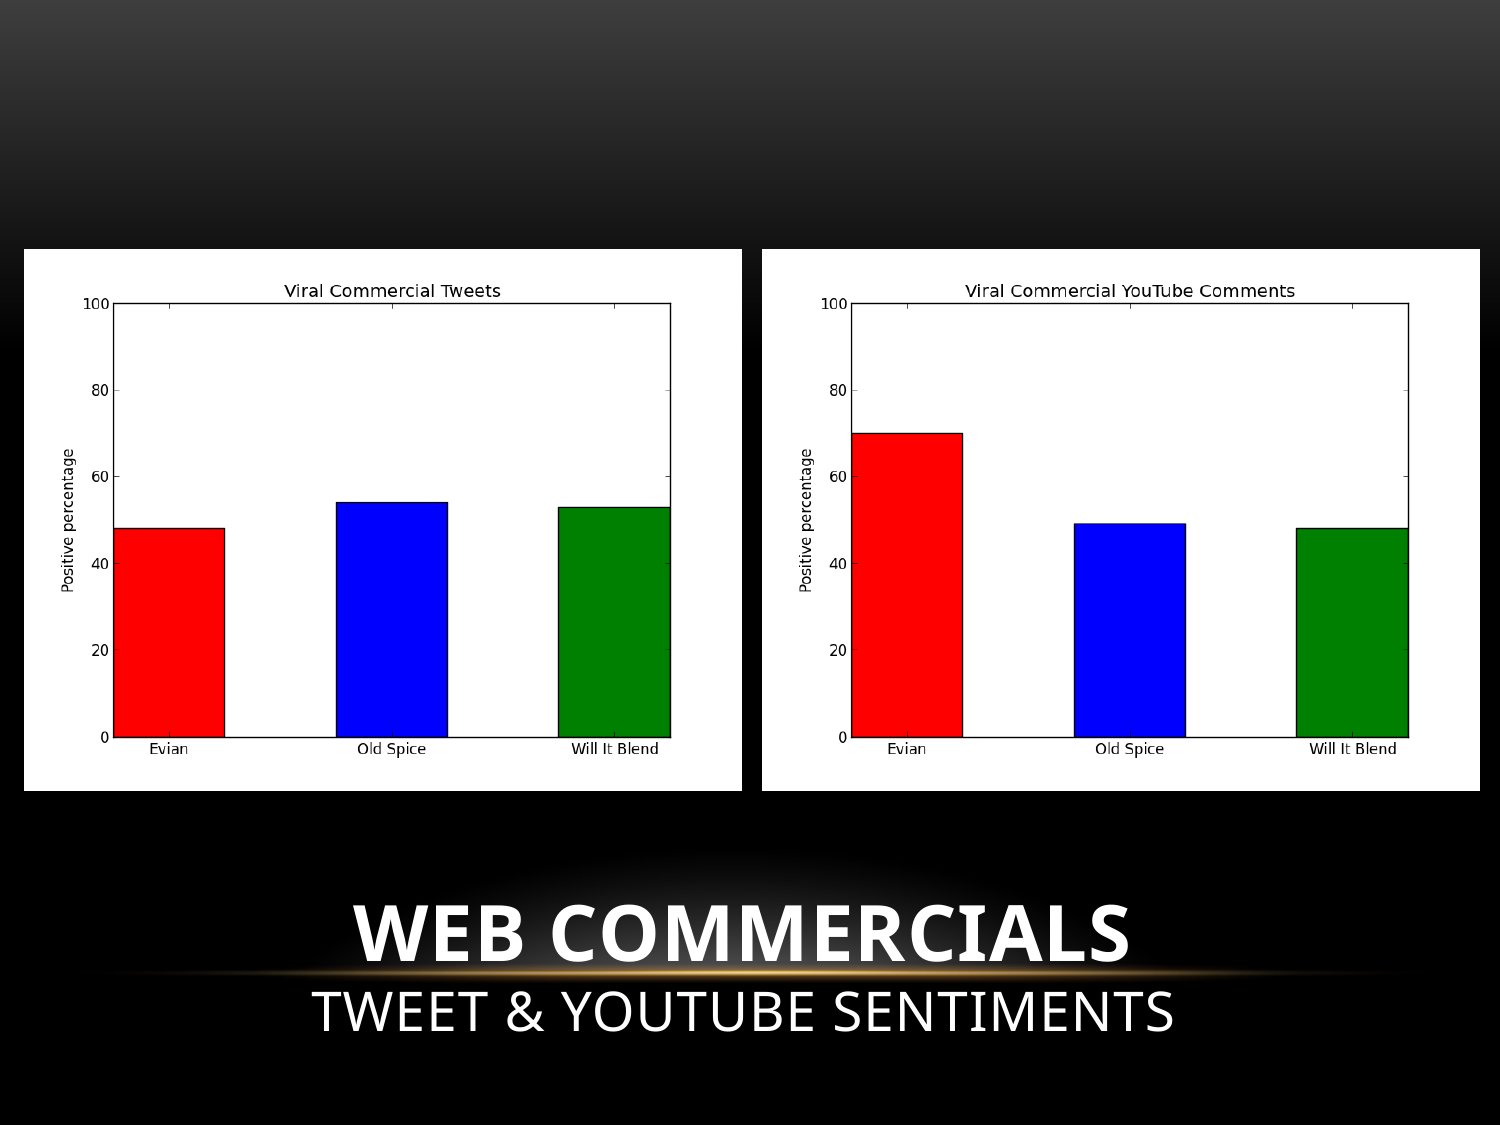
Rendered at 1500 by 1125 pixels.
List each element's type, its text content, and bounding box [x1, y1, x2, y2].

title Web Commercials Tweet & YouTube Sentiments [125, 875, 1363, 1050]
picture [0, 0, 1500, 1125]
